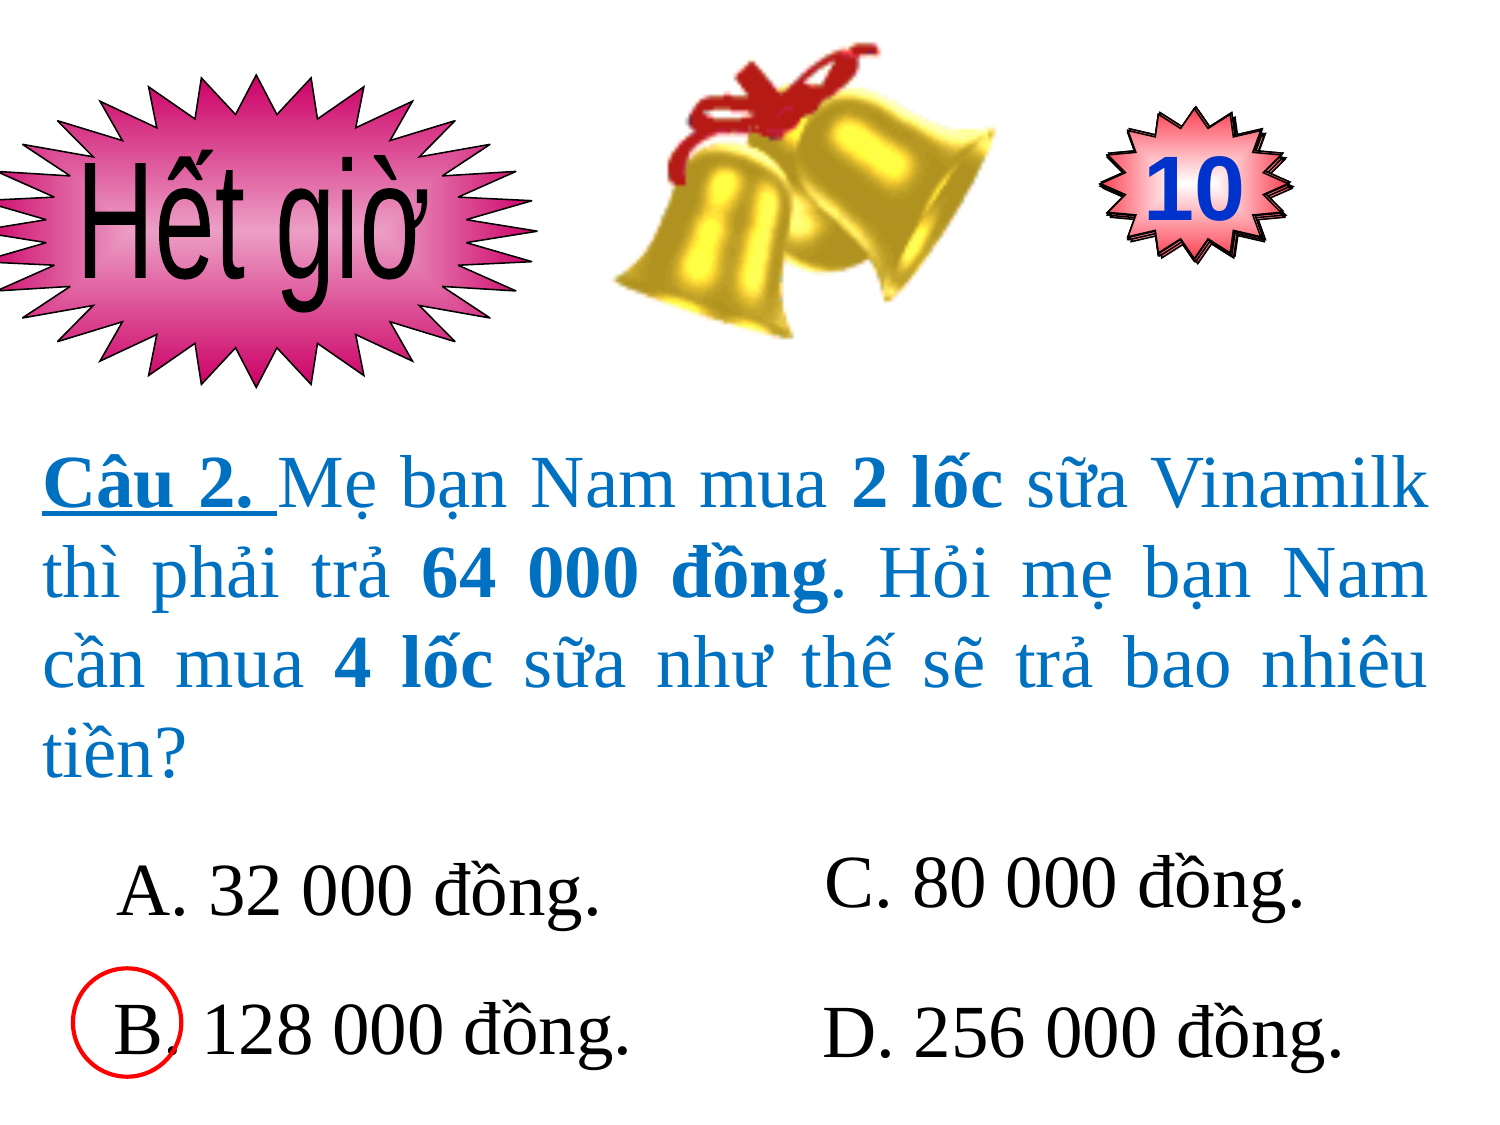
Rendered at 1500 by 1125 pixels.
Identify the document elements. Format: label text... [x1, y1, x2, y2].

text_box 10 [1100, 108, 1289, 259]
text_box B. 128 000 đồng. [145, 971, 740, 1077]
text_box D. 256 000 đồng. [807, 974, 1448, 1080]
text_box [0, 74, 538, 388]
text_box Câu 2. Mẹ bạn Nam mua 2 lốc sữa Vinamilk thì phải trả 64 000 đồng. Hỏi mẹ bạn Nam cần mua 4 lốc sữa như thế sẽ trả bao nhiêu tiền? [27, 424, 1445, 800]
text_box C. 80 000 đồng. [809, 824, 1450, 930]
text_box A. 32 000 đồng. [101, 832, 742, 938]
text_box 5 [1256, 213, 1283, 218]
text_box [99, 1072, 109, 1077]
picture [537, 22, 1000, 397]
text_box [70, 966, 184, 1079]
